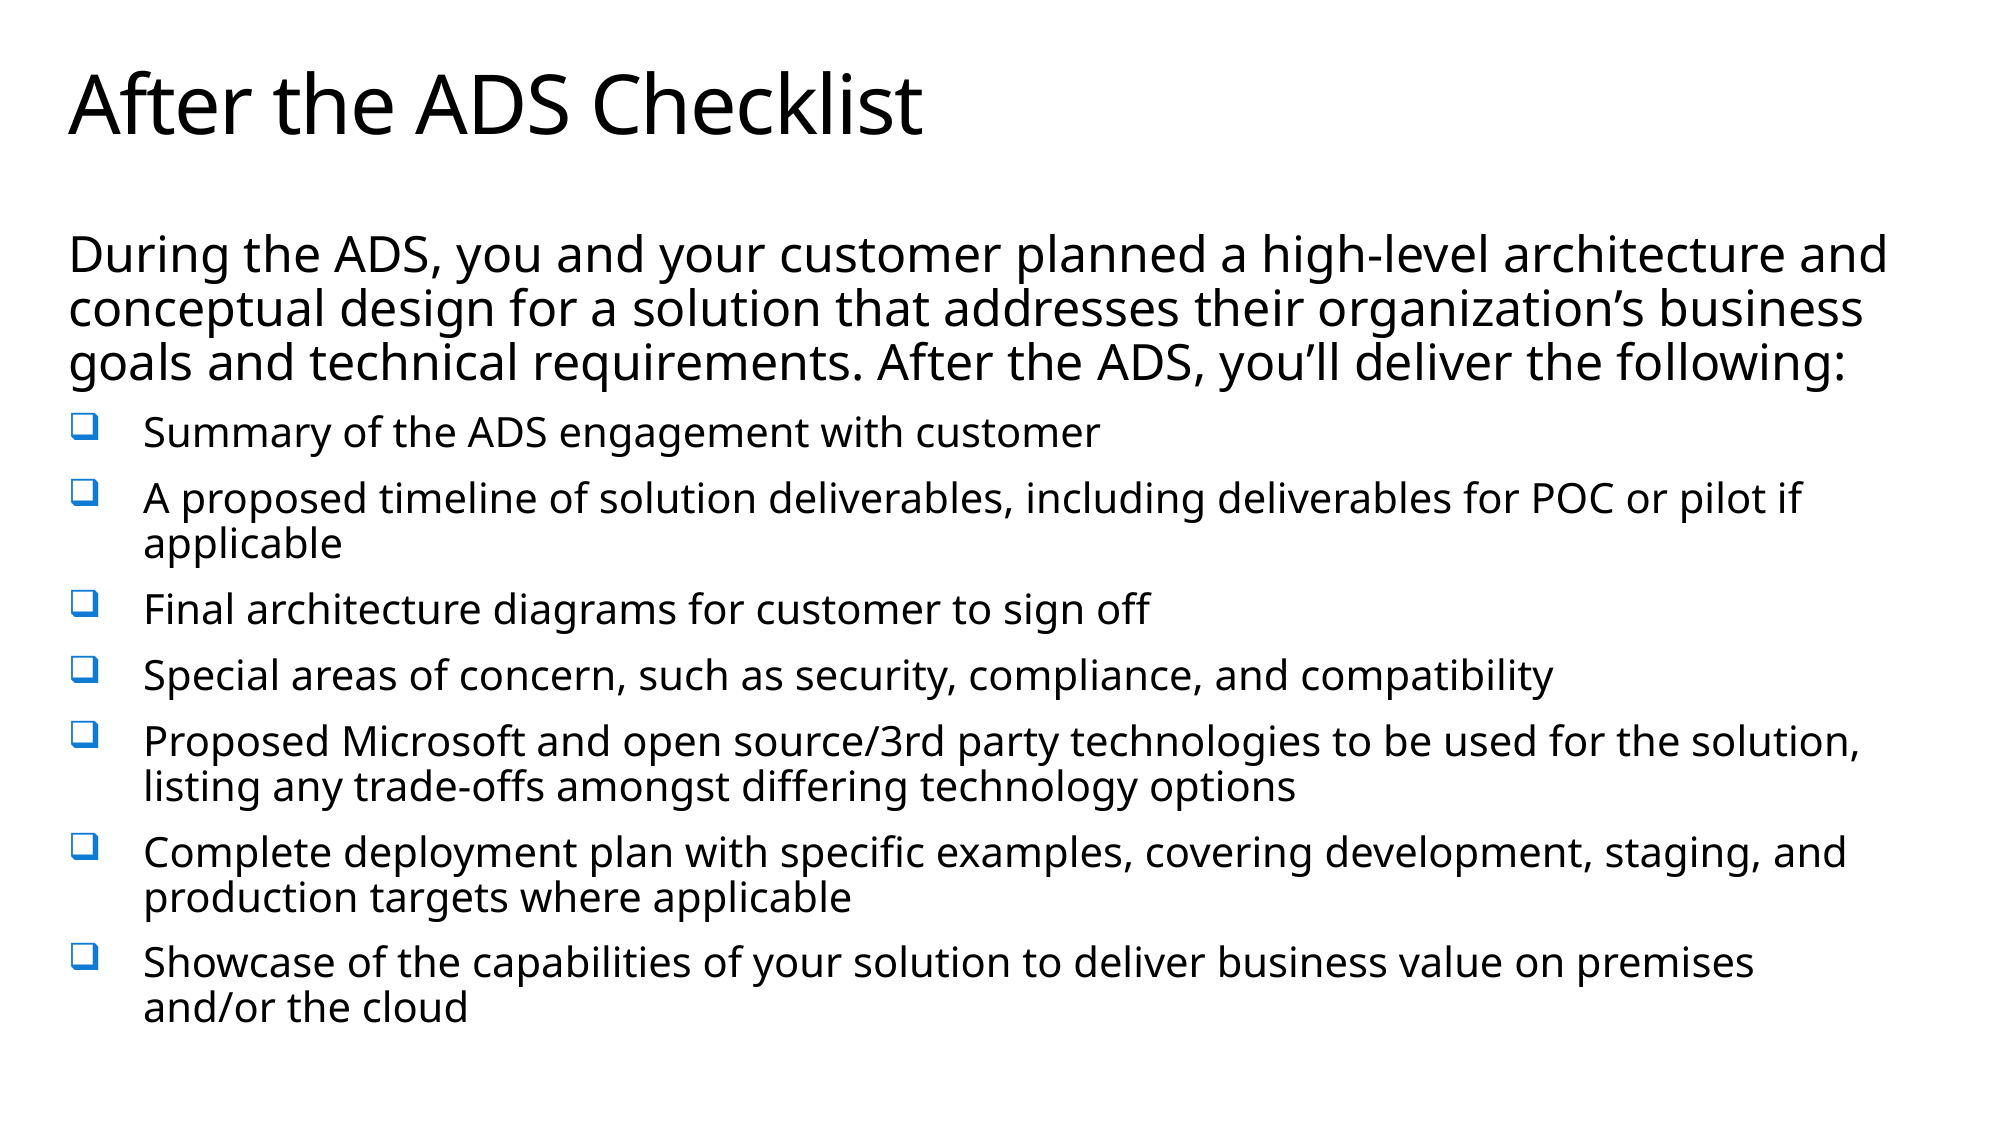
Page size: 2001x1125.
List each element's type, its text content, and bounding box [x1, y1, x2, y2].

title After the ADS Checklist [44, 47, 1957, 196]
list During the ADS, you and your customer planned a high-level architecture and conceptual design for a solution that addresses their organization’s business goals and technical requirements. After the ADS, you’ll deliver the following: Summary of the ADS engagement with customer A proposed timeline of solution deliverables, including deliverables for POC or pilot if applicable Final architecture diagrams for customer to sign off Special areas of concern, such as security, compliance, and compatibility Proposed Microsoft and open source/3rd party technologies to be used for the solution, listing any trade-offs amongst differing technology options Complete deployment plan with specific examples, covering development, staging, and production targets where applicable Showcase of the capabilities of your solution to deliver business value on premises and/or the cloud [44, 214, 1956, 1047]
